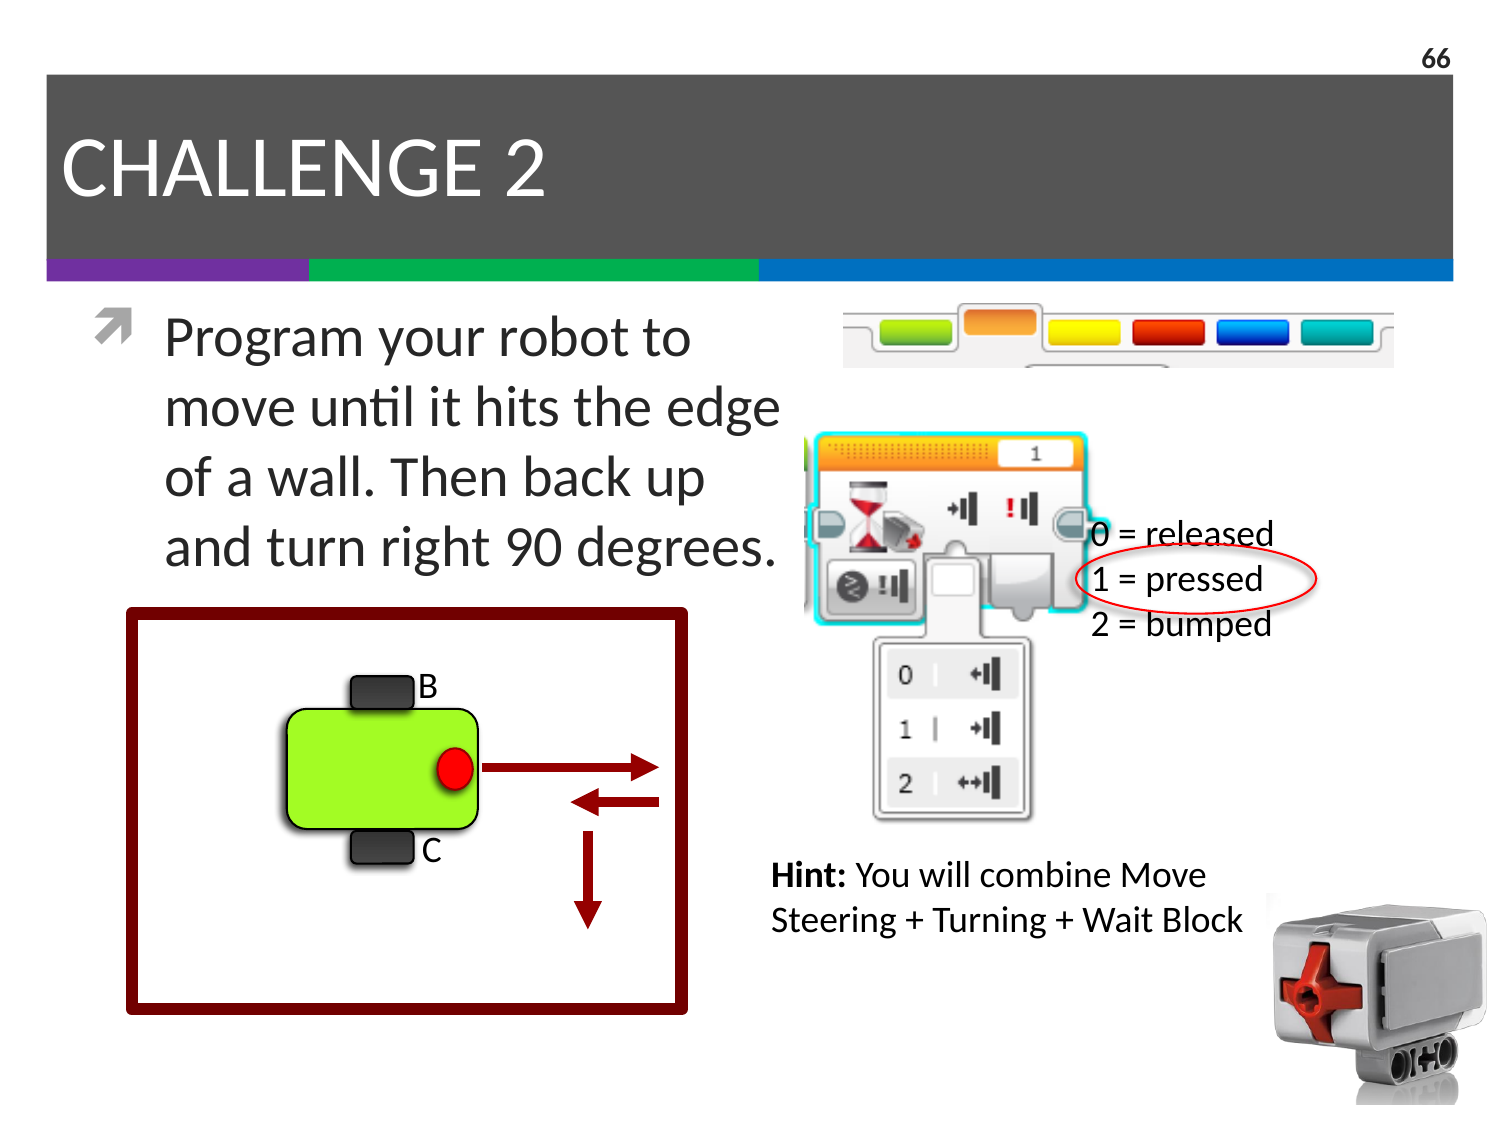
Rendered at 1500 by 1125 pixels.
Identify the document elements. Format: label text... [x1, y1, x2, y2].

slide_number 66 [1362, 27, 1466, 87]
text_box Hint: You will combine Move Steering + Turning + Wait Block [756, 842, 1292, 948]
text_box [130, 611, 684, 1011]
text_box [286, 652, 484, 879]
picture [804, 384, 1168, 879]
list Program your robot to move until it hits the edge of a wall. Then back up and turn right 90 degrees. [75, 290, 800, 1077]
text_box 0 = released 1 = pressed 2 = bumped [1172, 501, 1367, 652]
picture [1265, 892, 1500, 1106]
title CHALLENGE 2 [46, 82, 1454, 242]
picture [842, 303, 1395, 369]
text_box [1172, 542, 1318, 615]
